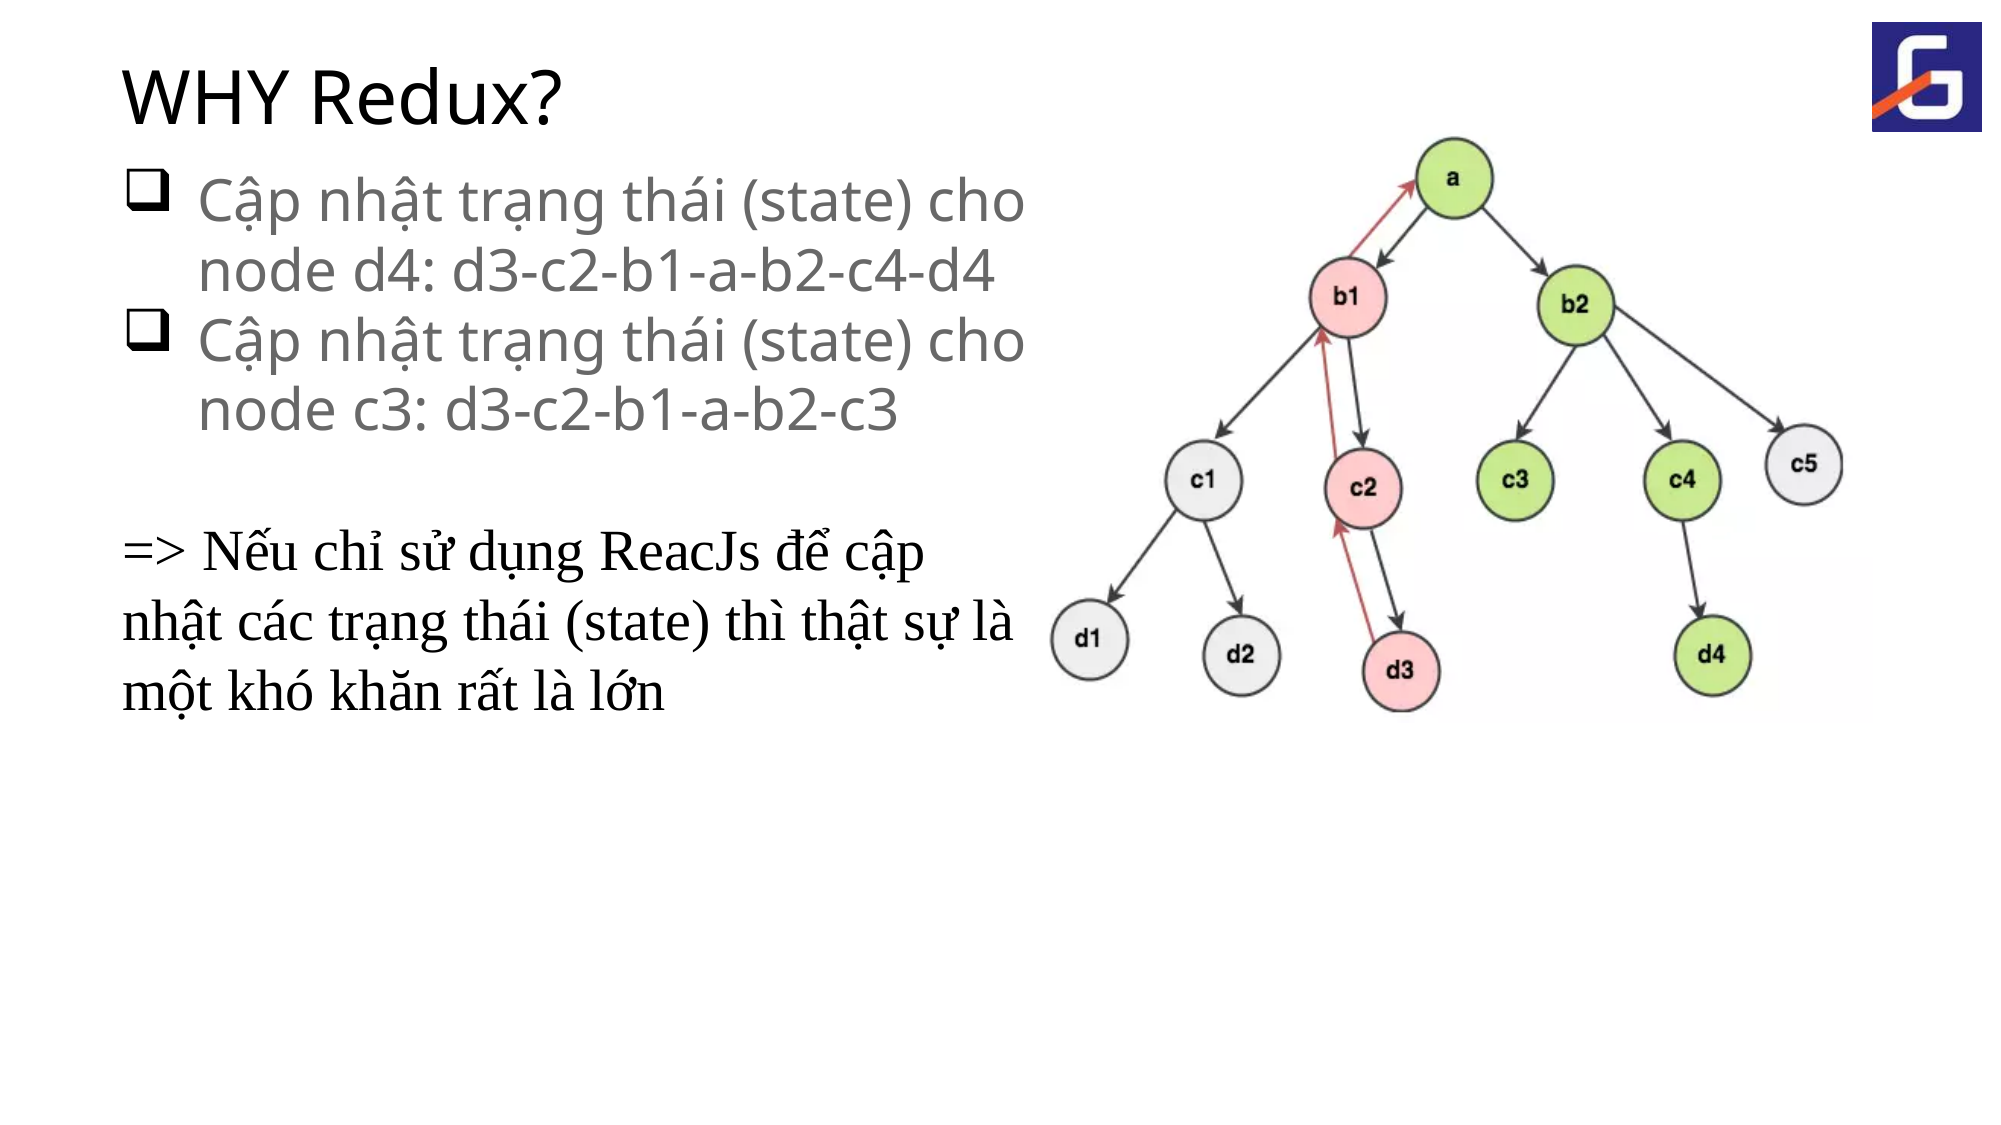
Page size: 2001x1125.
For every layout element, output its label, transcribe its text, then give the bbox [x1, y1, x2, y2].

text_box WHY Redux? [121, 49, 637, 120]
picture [1036, 22, 1982, 723]
text_box Cập nhật trạng thái (state) cho node d4: d3-c2-b1-a-b2-c4-d4 Cập nhật trạng thái (state) cho node c3: d3-c2-b1-a-b2-c3 => Nếu chỉ sử dụng ReacJs để cập nhật các trạng thái (state) thì thật sự là một khó khăn rất là lớn [122, 162, 1038, 878]
